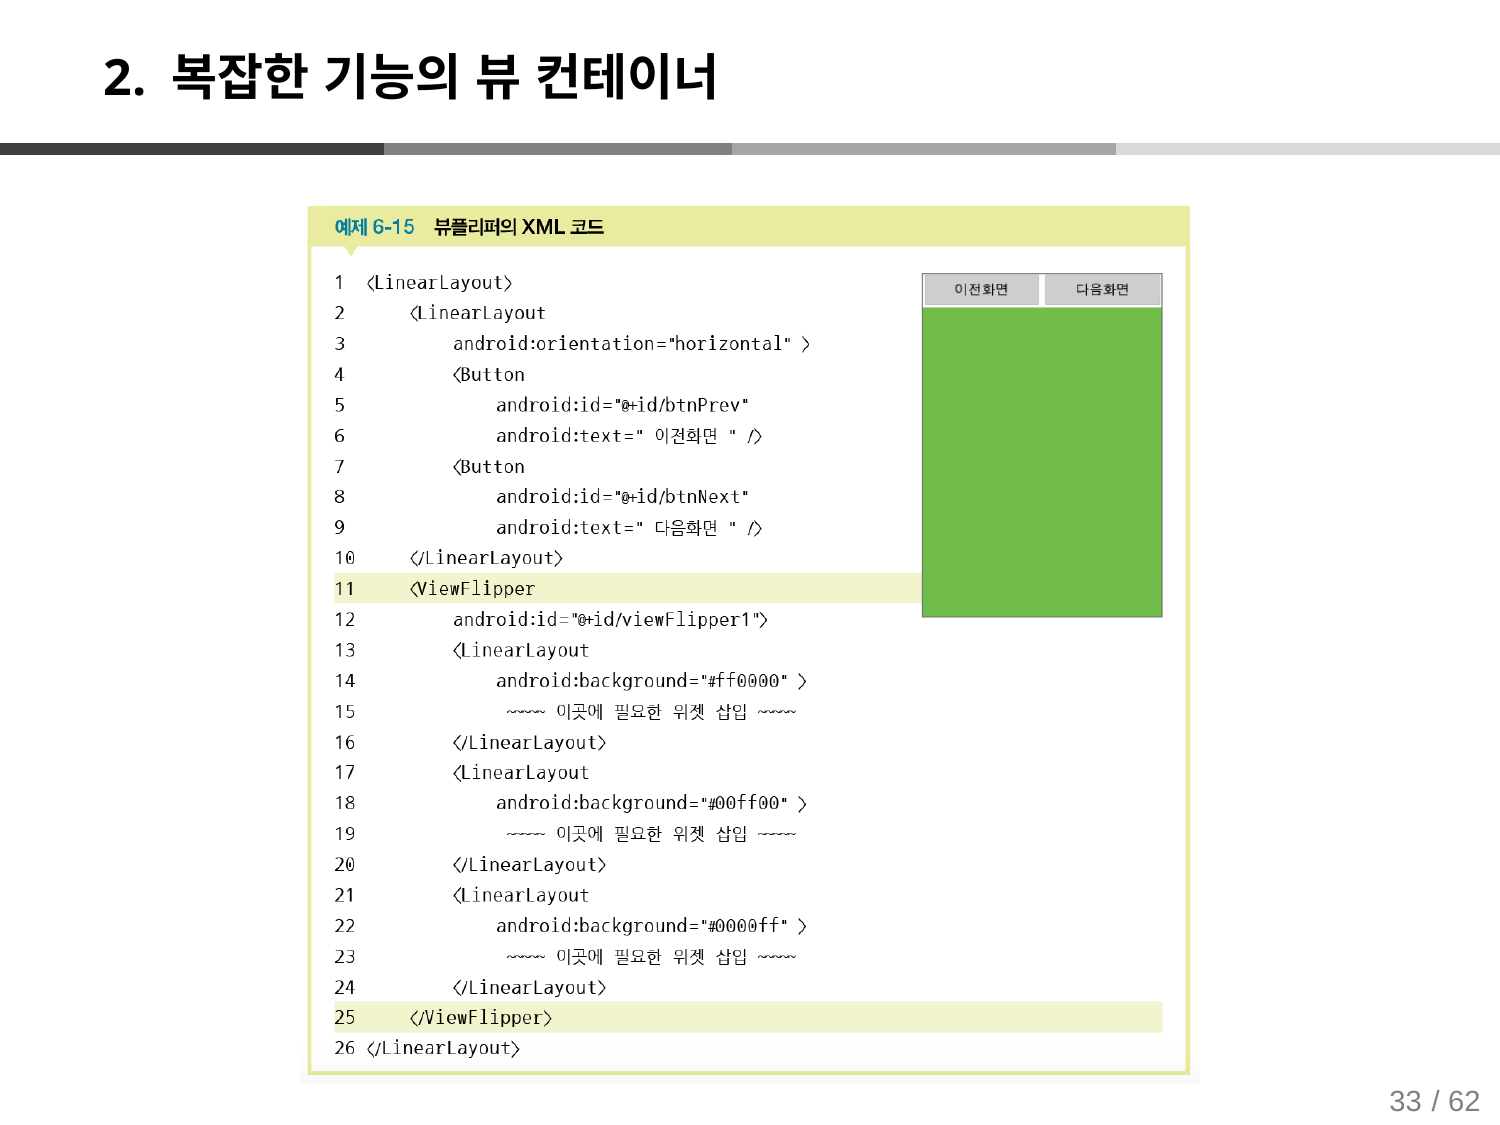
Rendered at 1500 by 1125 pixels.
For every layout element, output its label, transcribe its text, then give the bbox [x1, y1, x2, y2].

title 2. 복잡한 기능의 뷰 컨테이너 [88, 30, 1211, 121]
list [300, 196, 1200, 1083]
